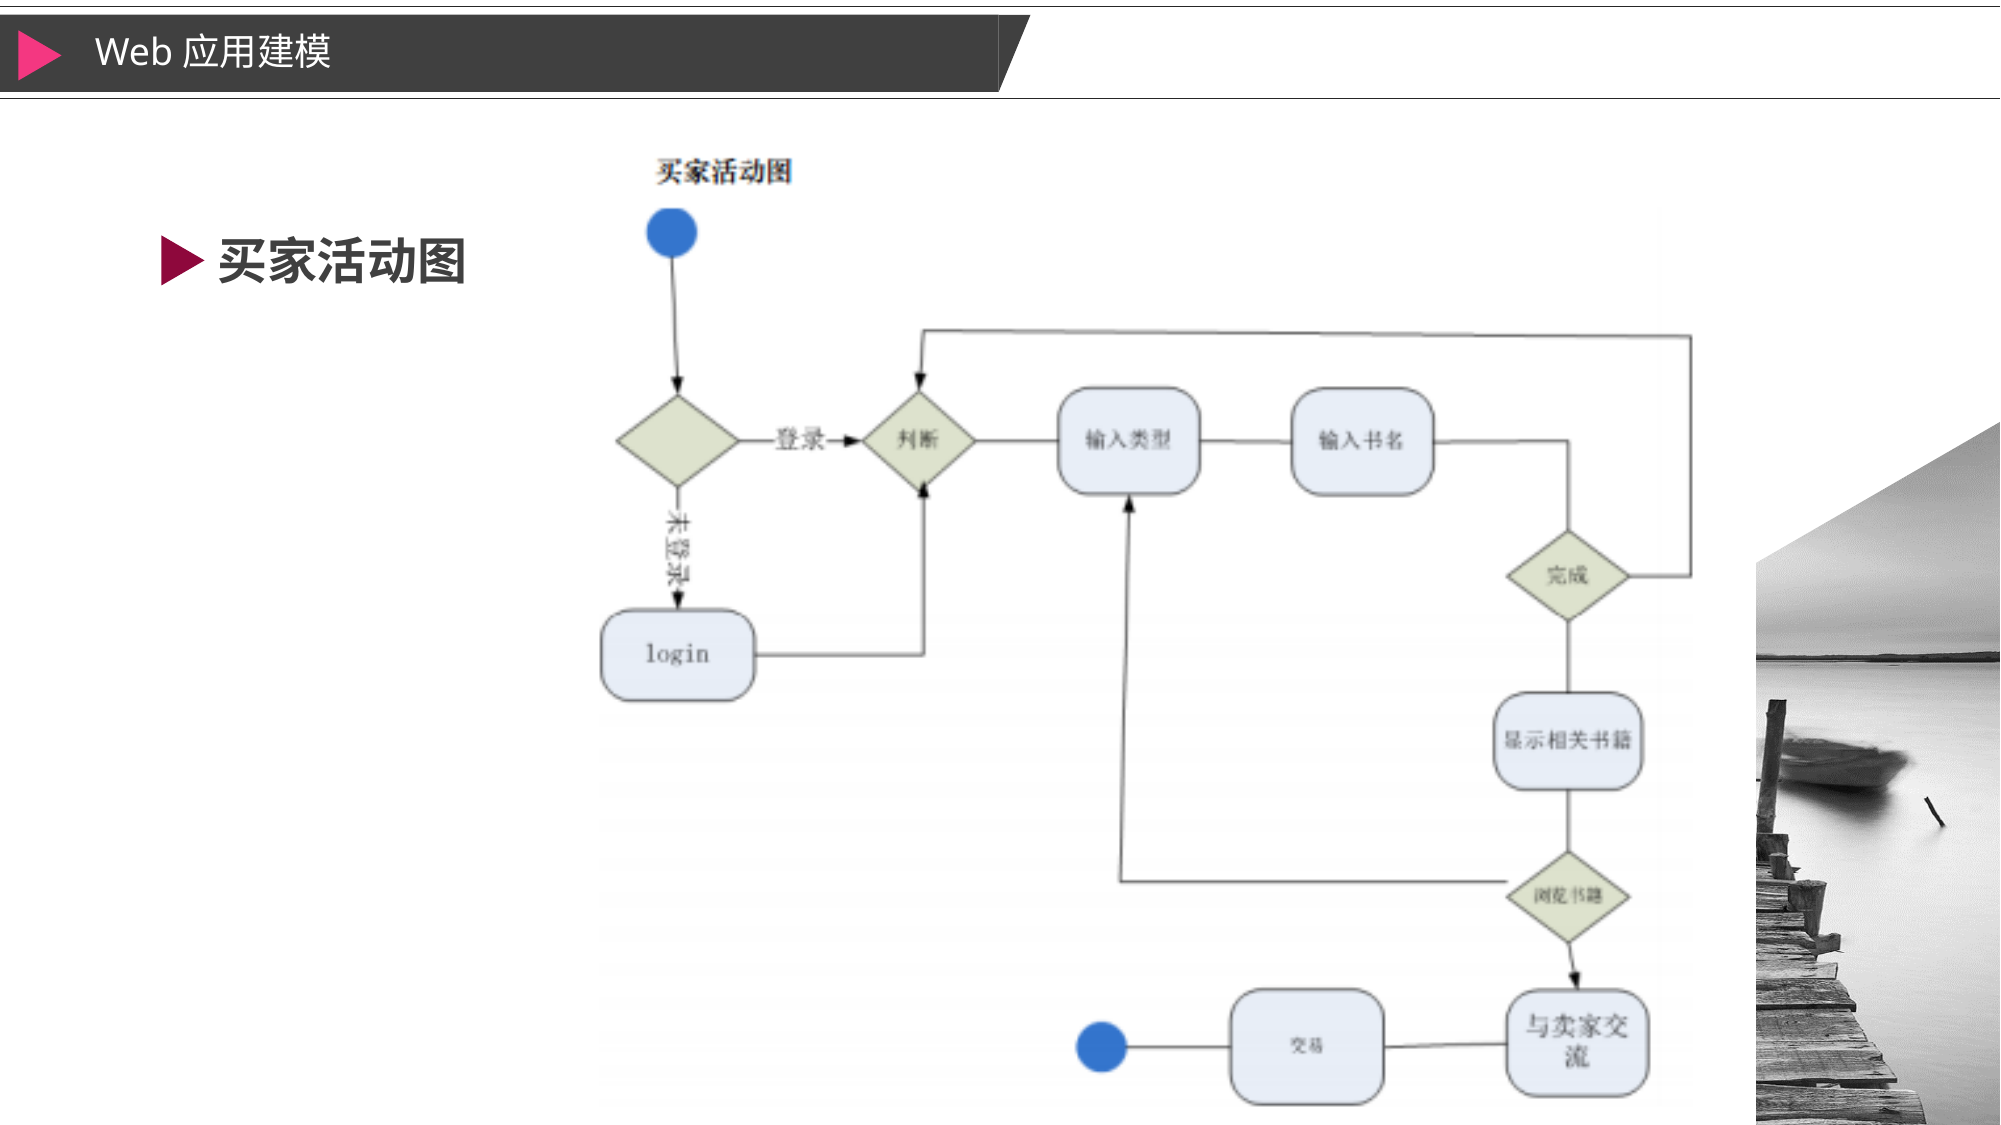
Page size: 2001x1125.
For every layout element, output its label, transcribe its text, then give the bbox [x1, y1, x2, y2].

list Web应用建模 [79, 14, 967, 92]
text_box [160, 233, 207, 288]
text_box 买家活动图 [202, 222, 483, 298]
picture [564, 120, 2000, 1125]
